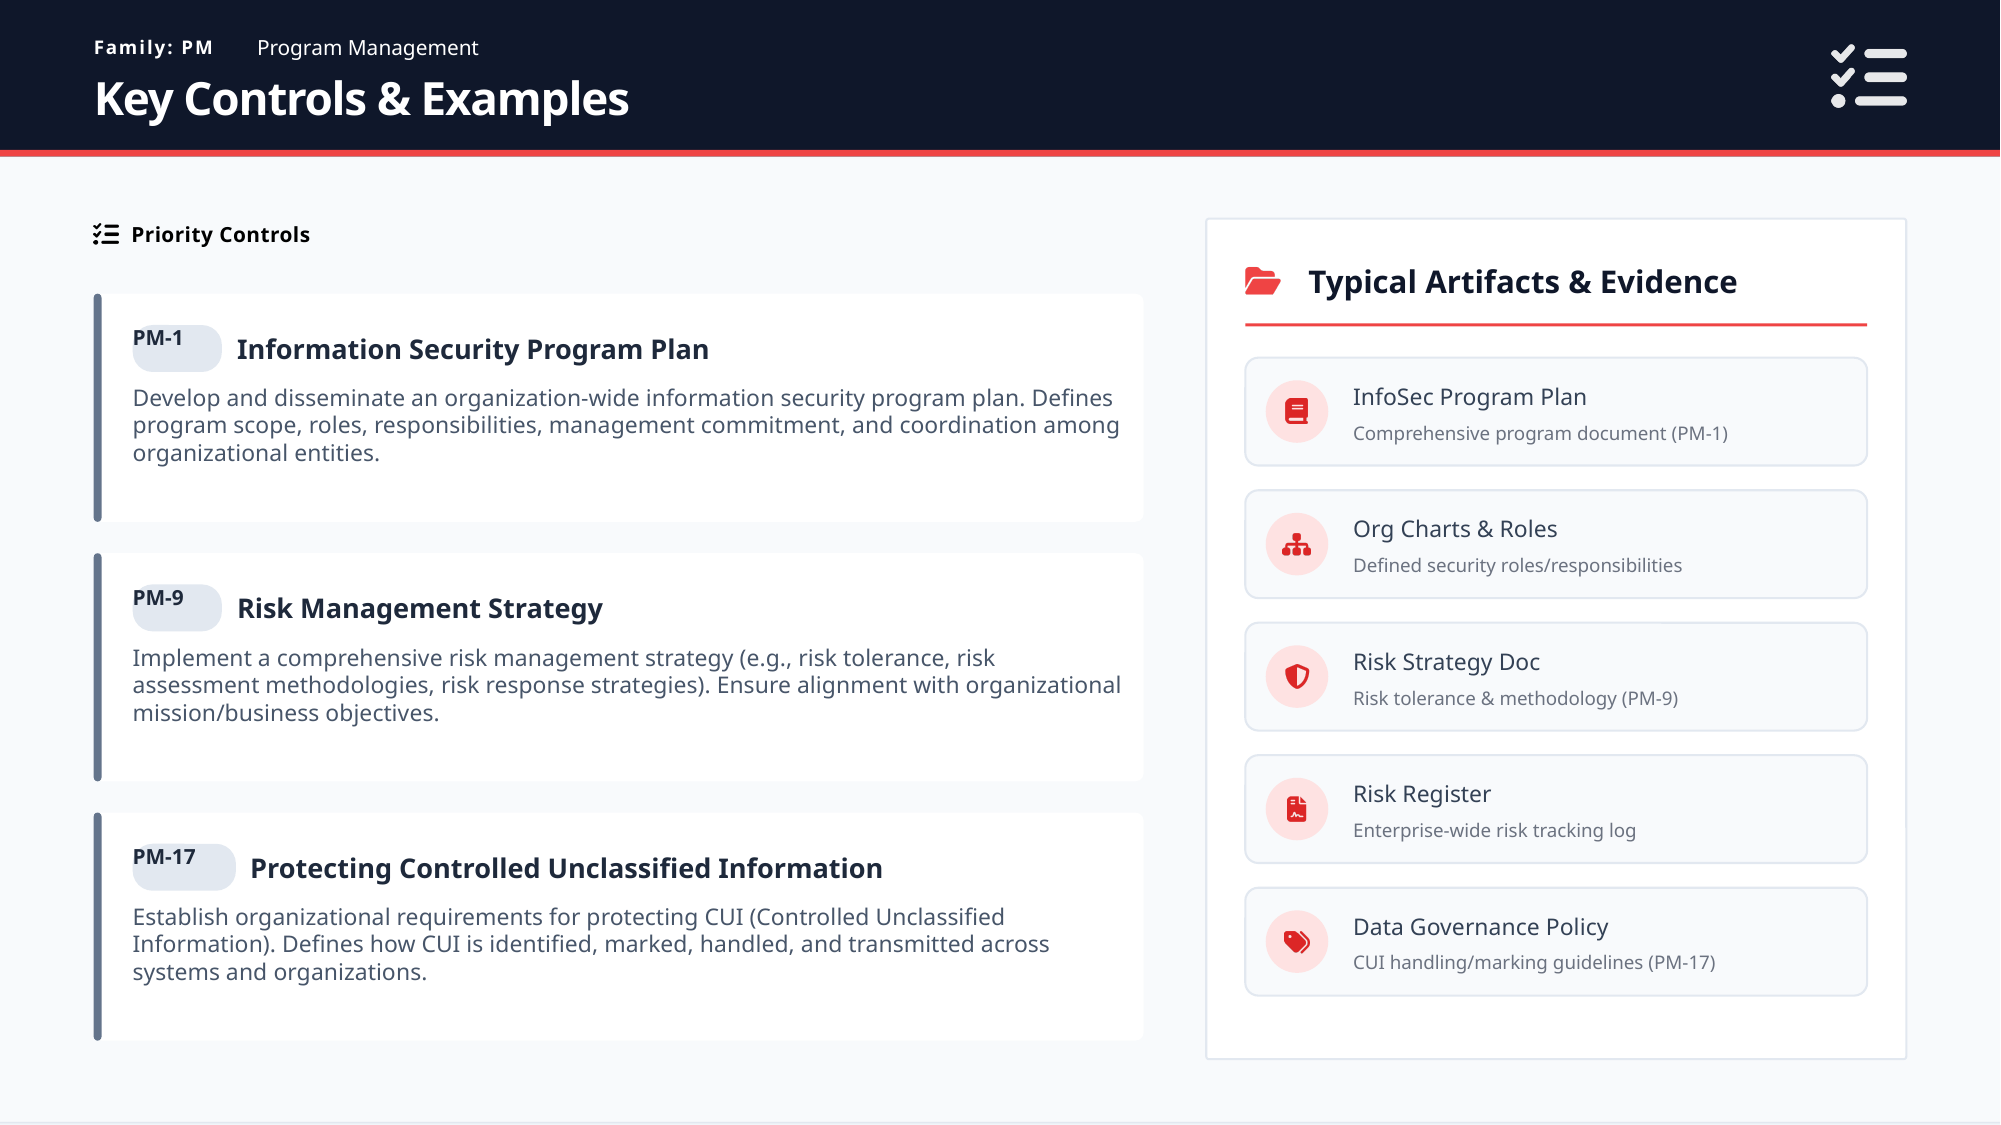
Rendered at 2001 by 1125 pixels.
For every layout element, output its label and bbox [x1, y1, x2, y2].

picture [1285, 398, 1308, 424]
picture [1284, 929, 1310, 955]
text_box [0, 0, 2000, 1125]
picture [1245, 265, 1282, 297]
picture [1287, 796, 1307, 822]
picture [1284, 663, 1310, 690]
picture [1282, 531, 1311, 557]
picture [93, 221, 119, 247]
picture [1831, 39, 1907, 115]
